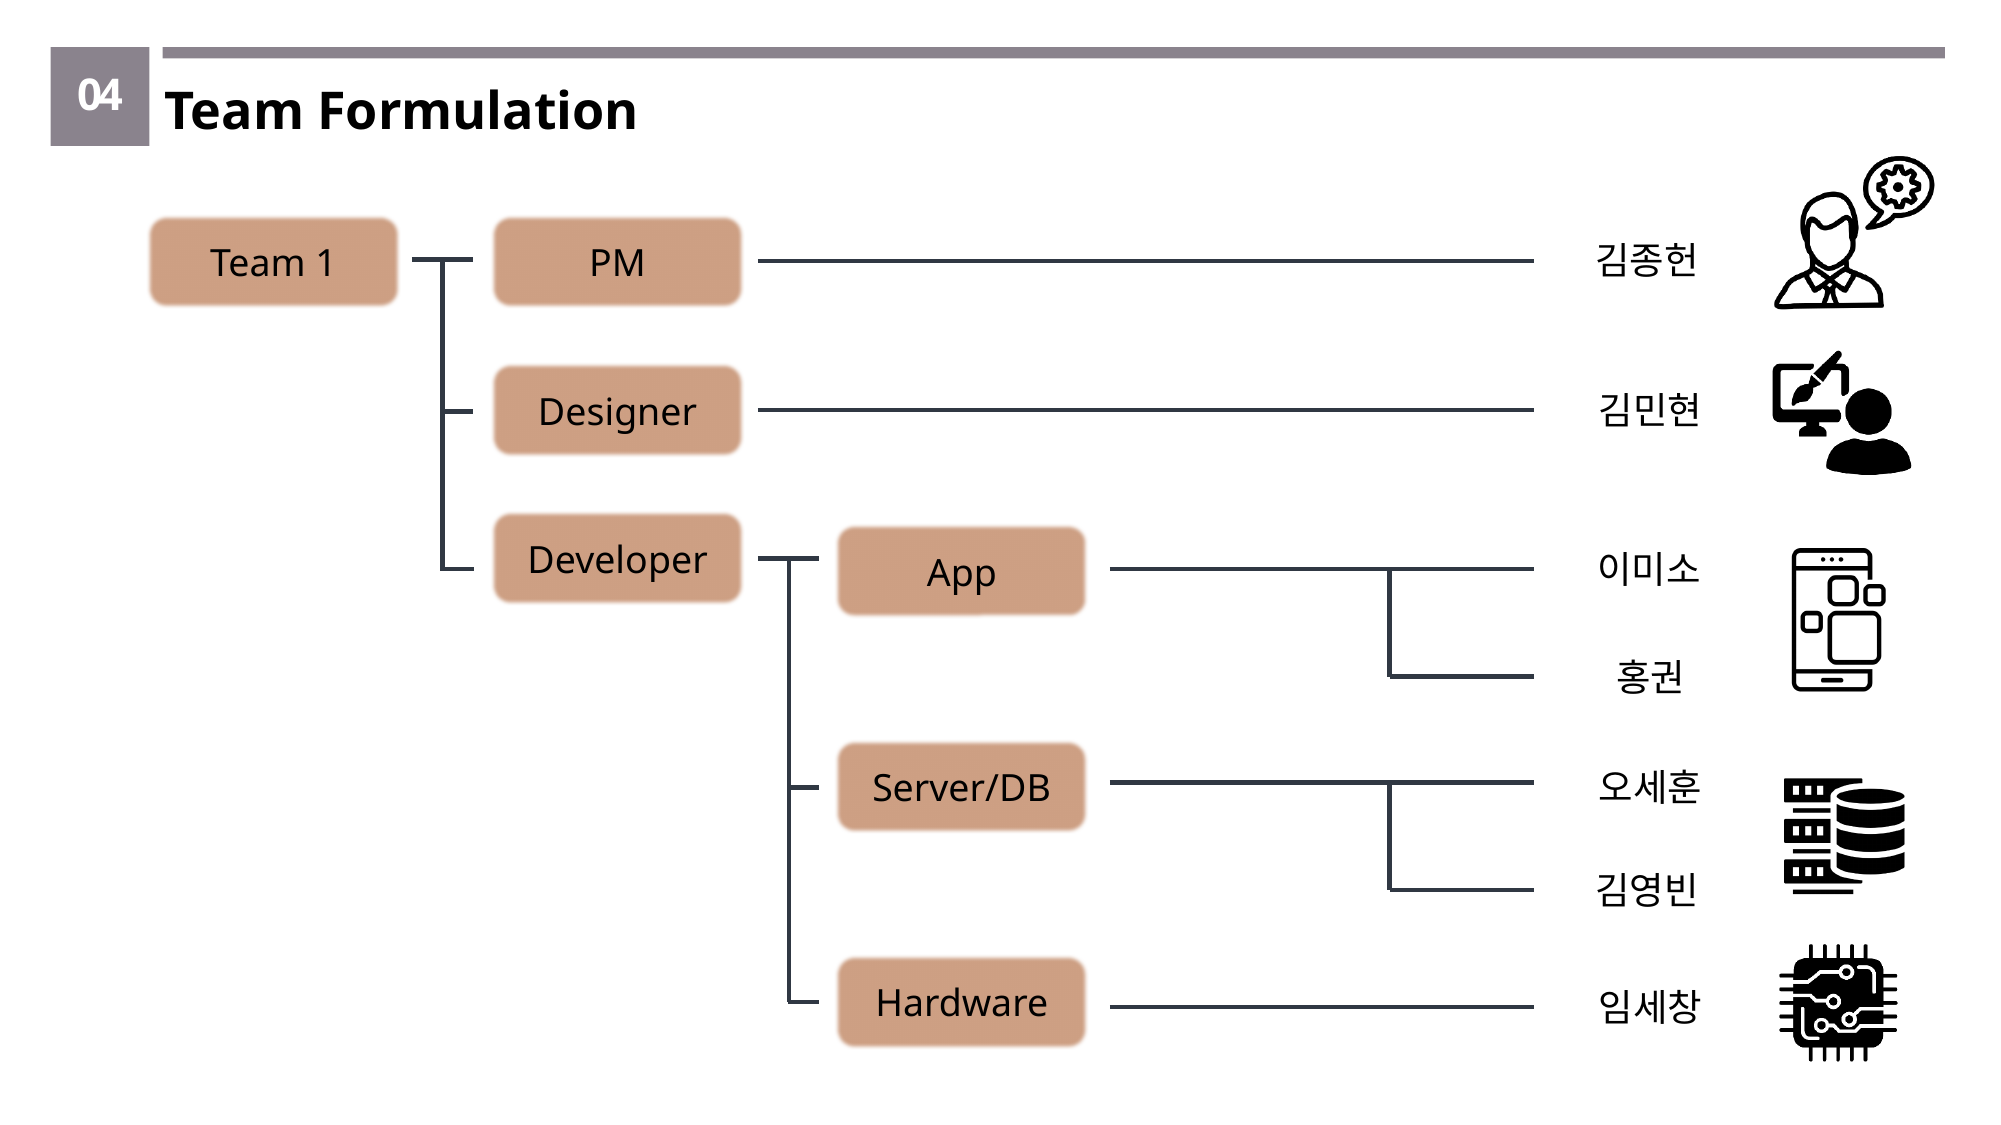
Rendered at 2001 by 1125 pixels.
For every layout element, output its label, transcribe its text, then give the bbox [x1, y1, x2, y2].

text_box Team 1 [152, 220, 395, 303]
picture [1759, 335, 1920, 485]
picture [1763, 943, 1913, 1071]
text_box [834, 523, 1089, 1050]
text_box 이미소 [1550, 538, 1748, 599]
picture [1773, 548, 1906, 698]
text_box 김영빈 [1547, 859, 1748, 920]
text_box 임세창 [1550, 976, 1751, 1037]
text_box 김민현 [1550, 379, 1751, 440]
text_box [50, 127, 149, 147]
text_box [490, 214, 745, 606]
text_box 김종헌 [1547, 229, 1748, 289]
text_box [50, 46, 150, 59]
picture [1759, 149, 1945, 334]
text_box 오세훈 [1550, 756, 1751, 816]
text_box Team Formulation [149, 69, 924, 147]
picture [1750, 760, 1938, 913]
text_box 홍권 [1550, 646, 1751, 707]
text_box [162, 46, 1946, 59]
text_box 04 [29, 59, 171, 127]
